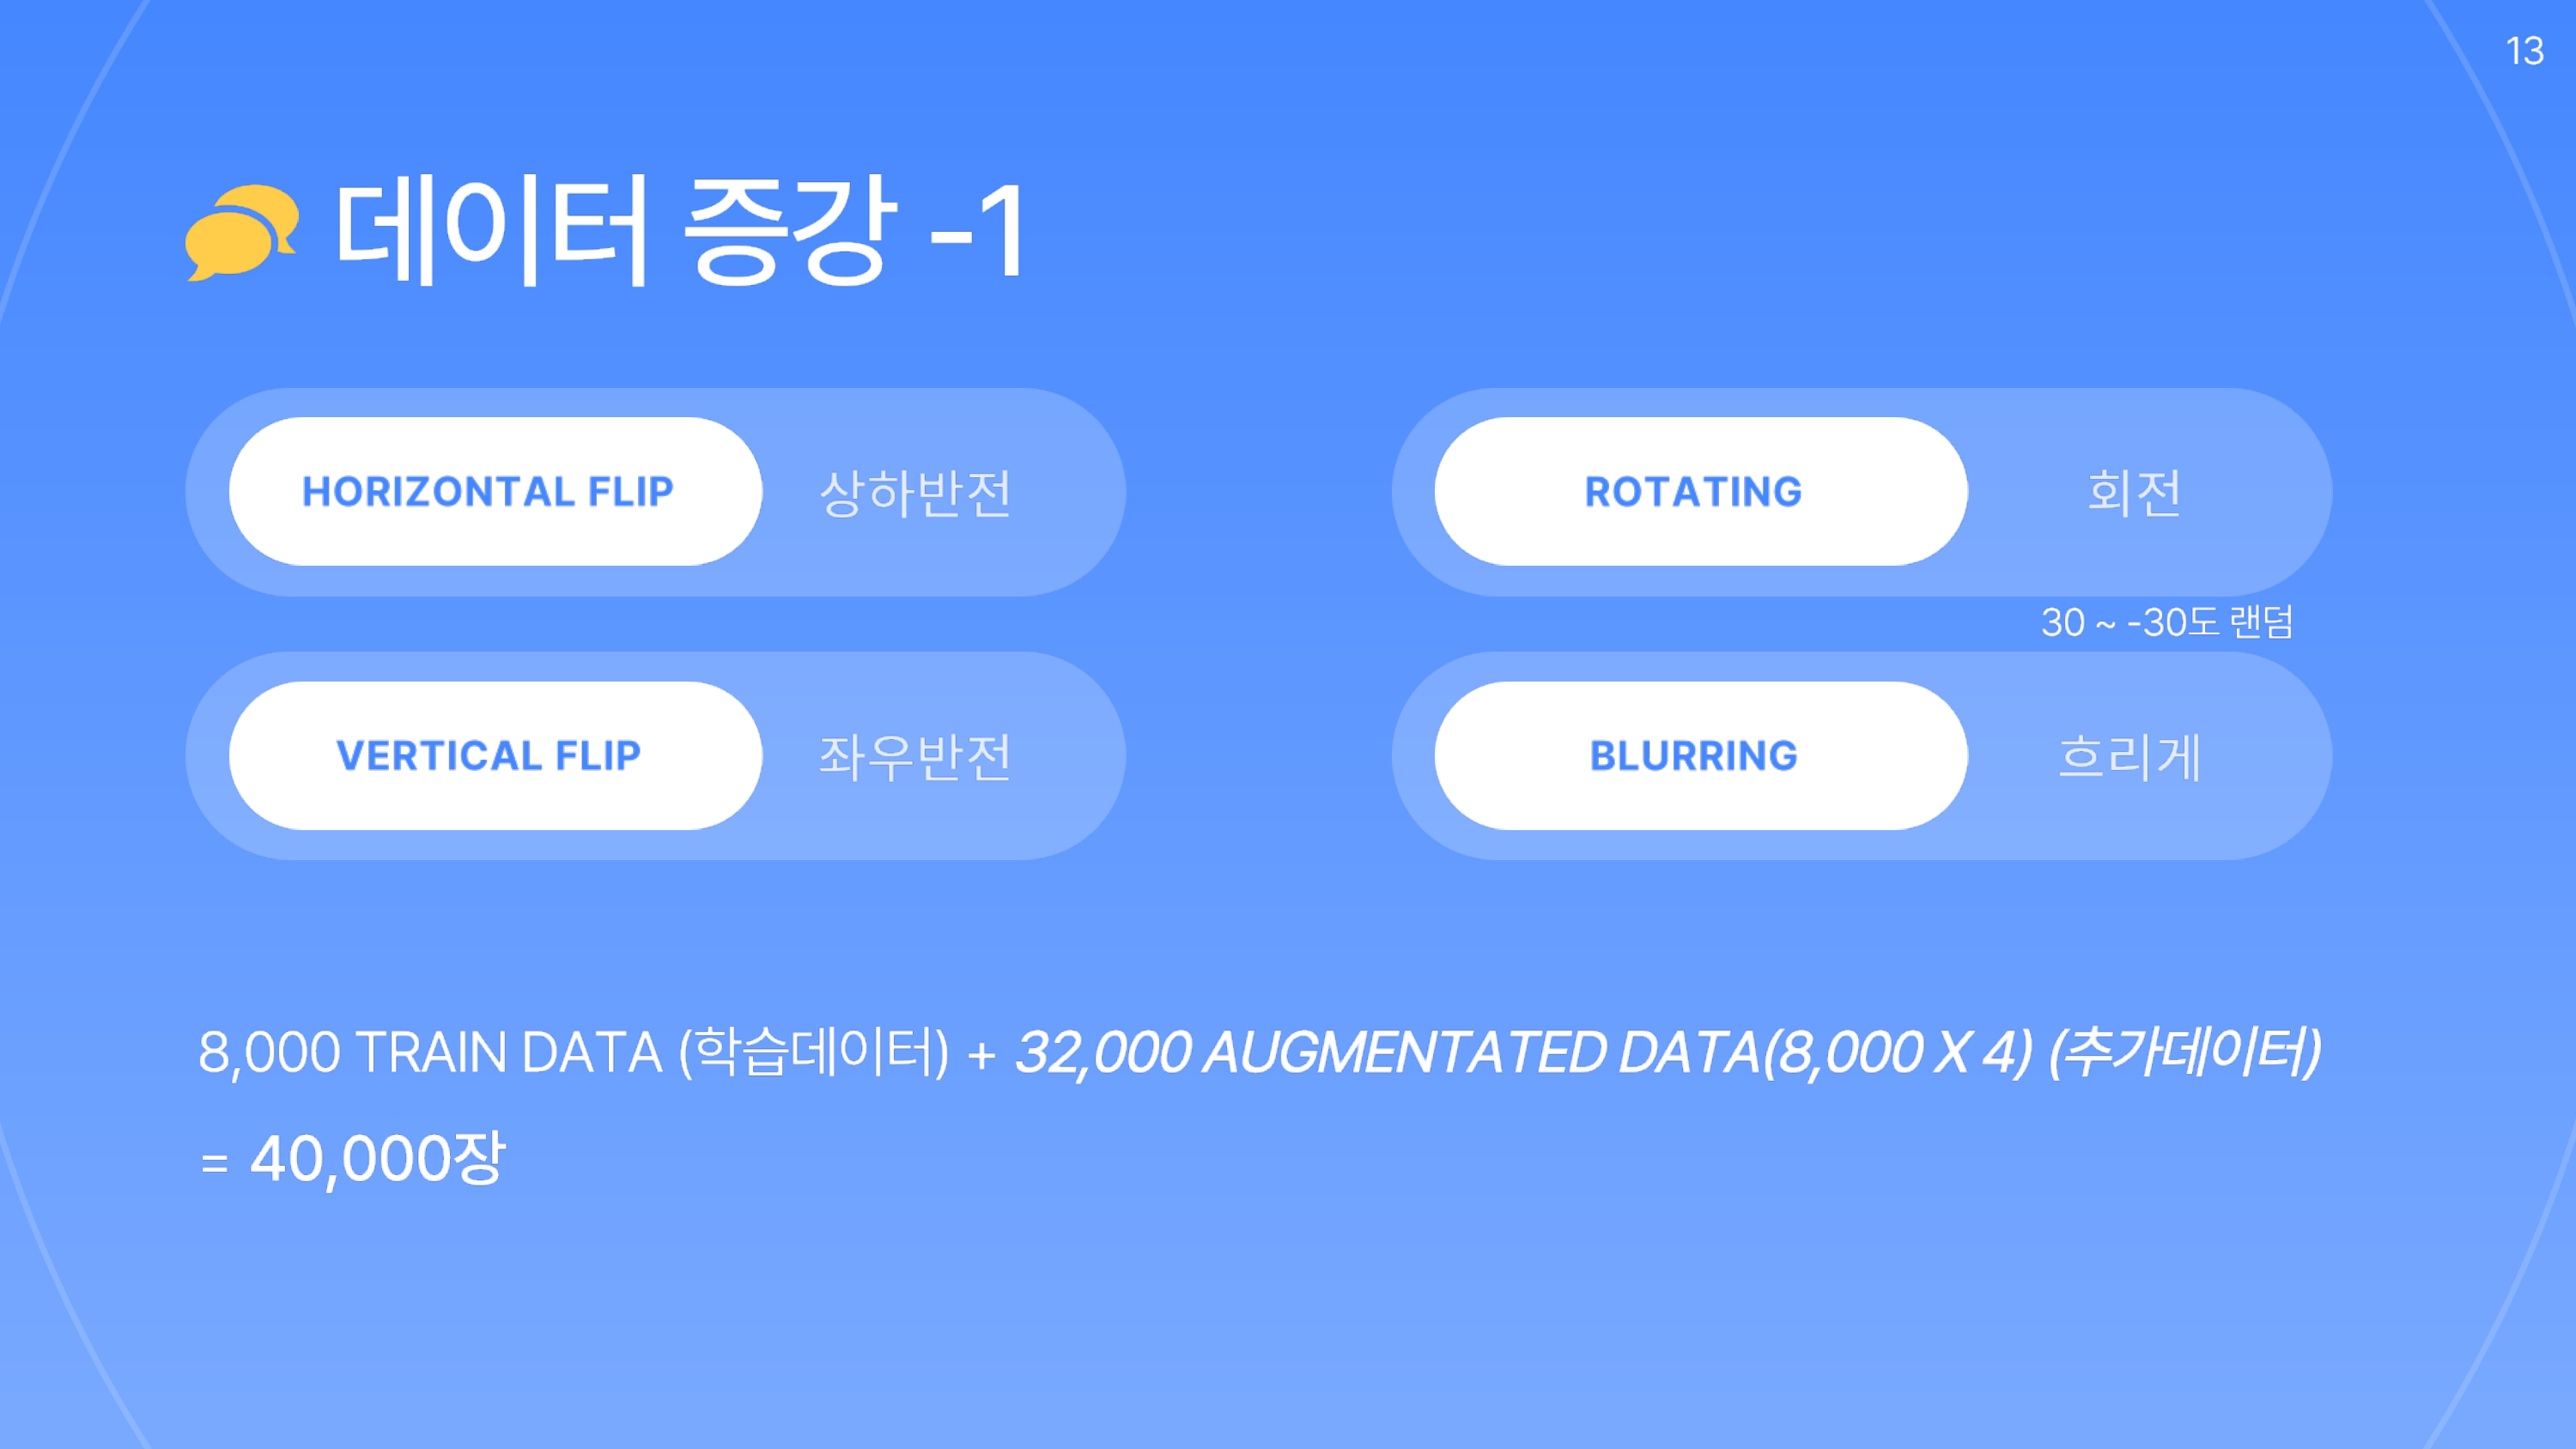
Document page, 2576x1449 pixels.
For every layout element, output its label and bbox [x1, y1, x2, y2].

picture [176, 988, 2385, 1257]
picture [285, 91, 1157, 437]
picture [1938, 0, 2576, 113]
picture [2038, 688, 2252, 849]
picture [229, 709, 727, 822]
text_box [1391, 651, 2333, 860]
picture [800, 688, 1062, 849]
text_box [0, 0, 2576, 1449]
picture [259, 445, 730, 557]
text_box [185, 173, 299, 292]
text_box [1391, 388, 2333, 597]
text_box [185, 388, 1127, 597]
picture [800, 421, 1062, 584]
text_box [185, 651, 1127, 860]
text_box [1435, 417, 1970, 566]
text_box [228, 417, 763, 566]
picture [1389, 435, 1928, 559]
picture [1384, 700, 1935, 822]
picture [1735, 423, 2478, 684]
